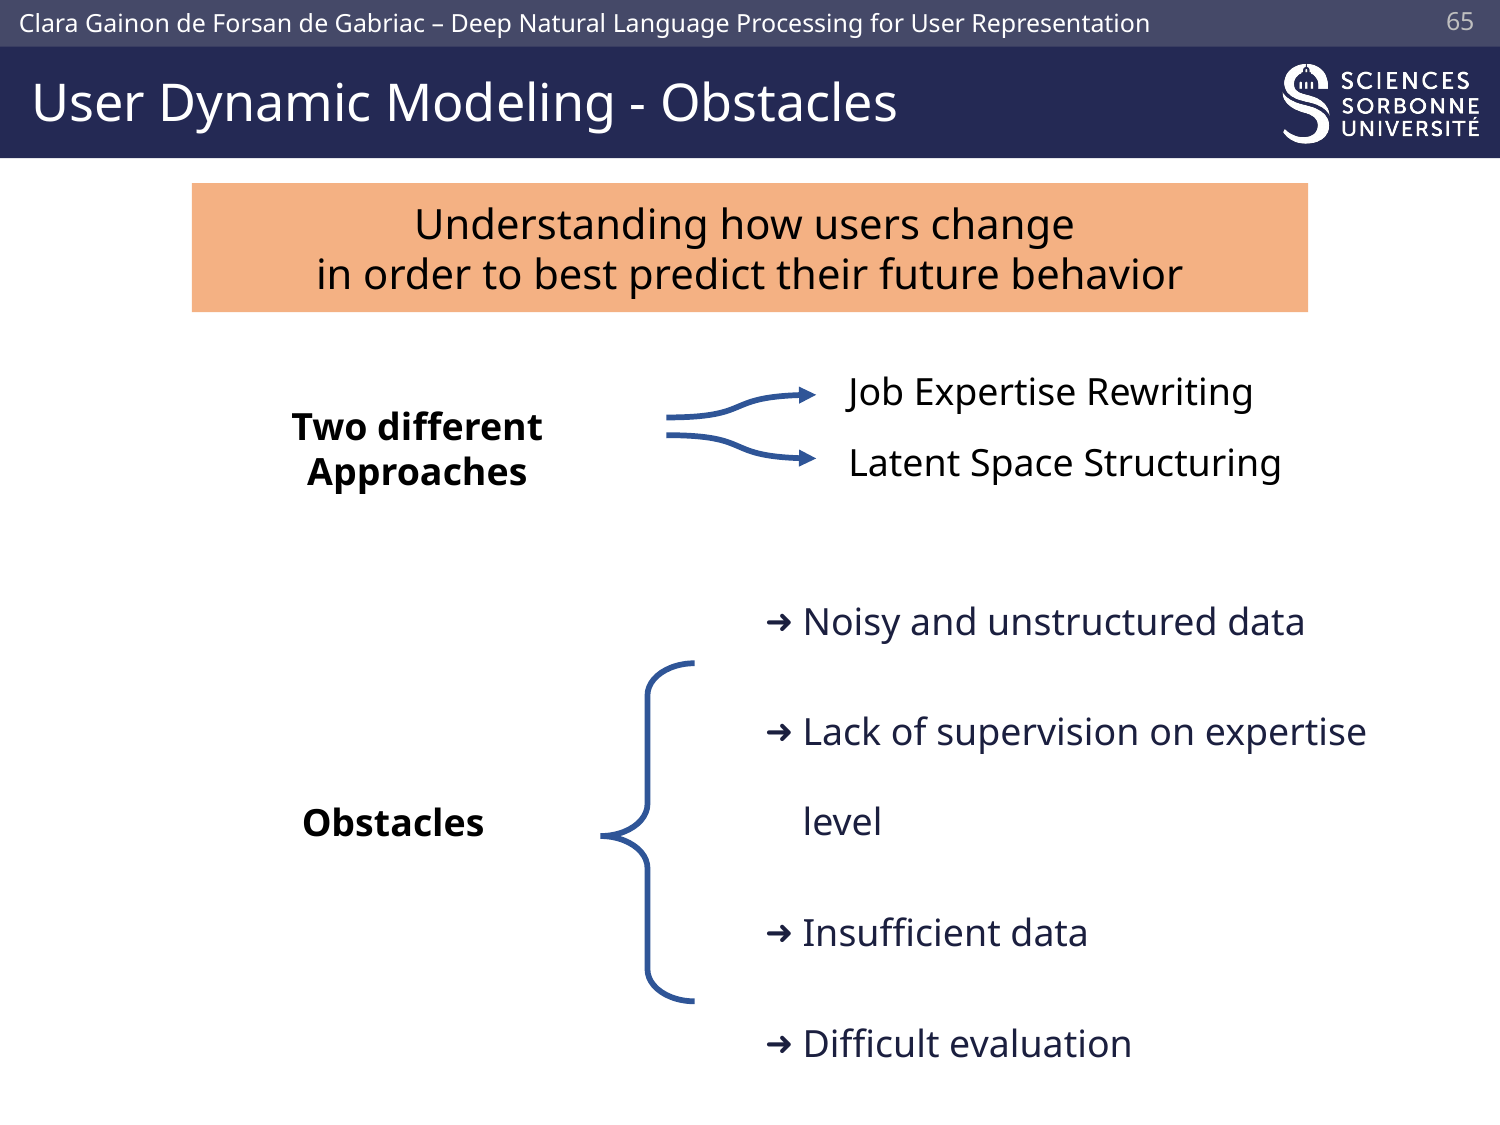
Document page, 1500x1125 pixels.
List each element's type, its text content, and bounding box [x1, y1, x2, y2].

slide_number 64 [1411, 0, 1490, 54]
text_box [600, 662, 695, 1002]
text_box Obstacles [191, 791, 596, 851]
title User Dynamic Modeling - Obstacles [16, 48, 1266, 161]
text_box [168, 360, 1332, 493]
text_box Understanding how users change in order to best predict their future behavior [191, 183, 1309, 313]
list Noisy and unstructured data Lack of supervision on expertise level Insufficient data Difficult evaluation [750, 605, 1469, 1013]
